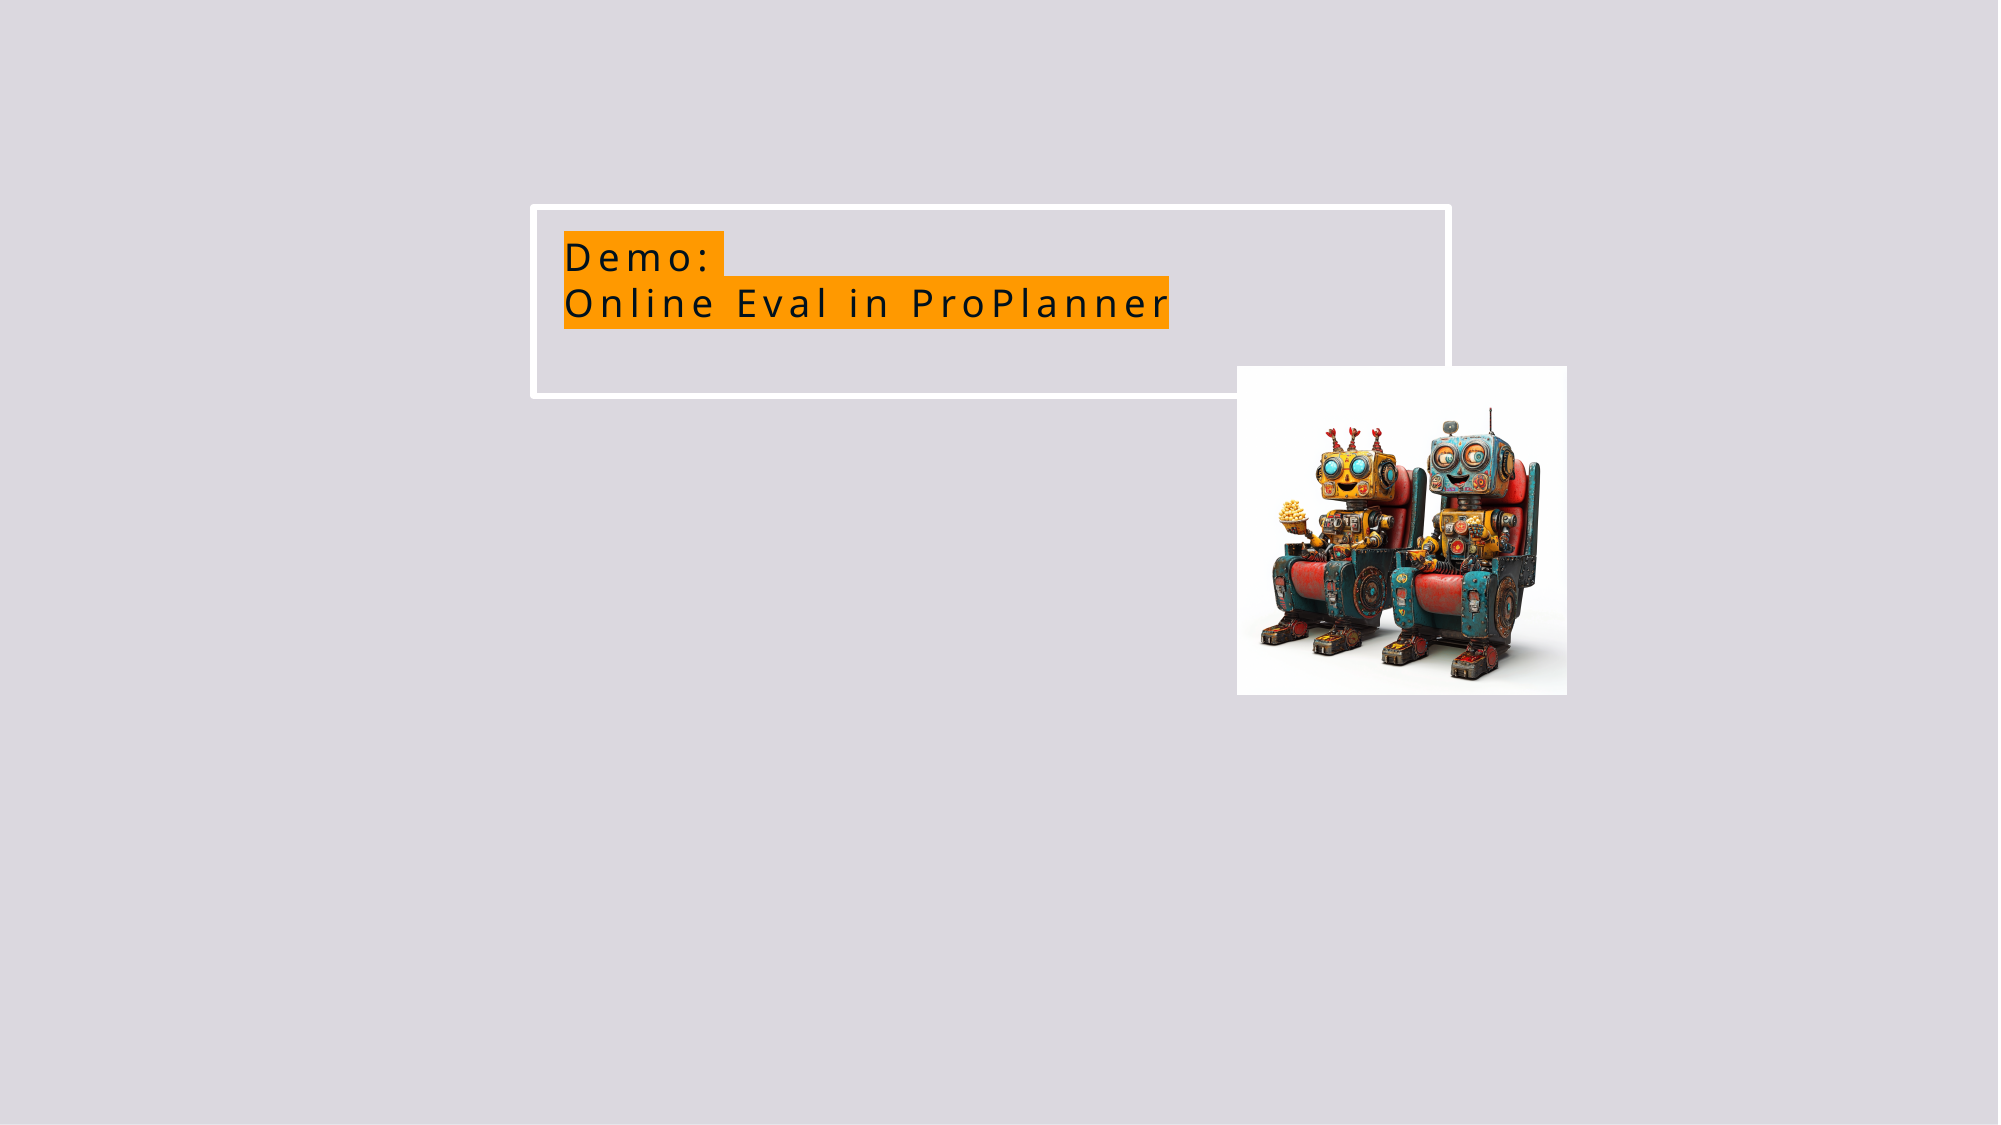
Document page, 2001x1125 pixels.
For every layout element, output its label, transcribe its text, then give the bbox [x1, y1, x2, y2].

picture [1237, 365, 1567, 696]
title Demo: Online Eval in ProPlanner [544, 213, 1318, 347]
